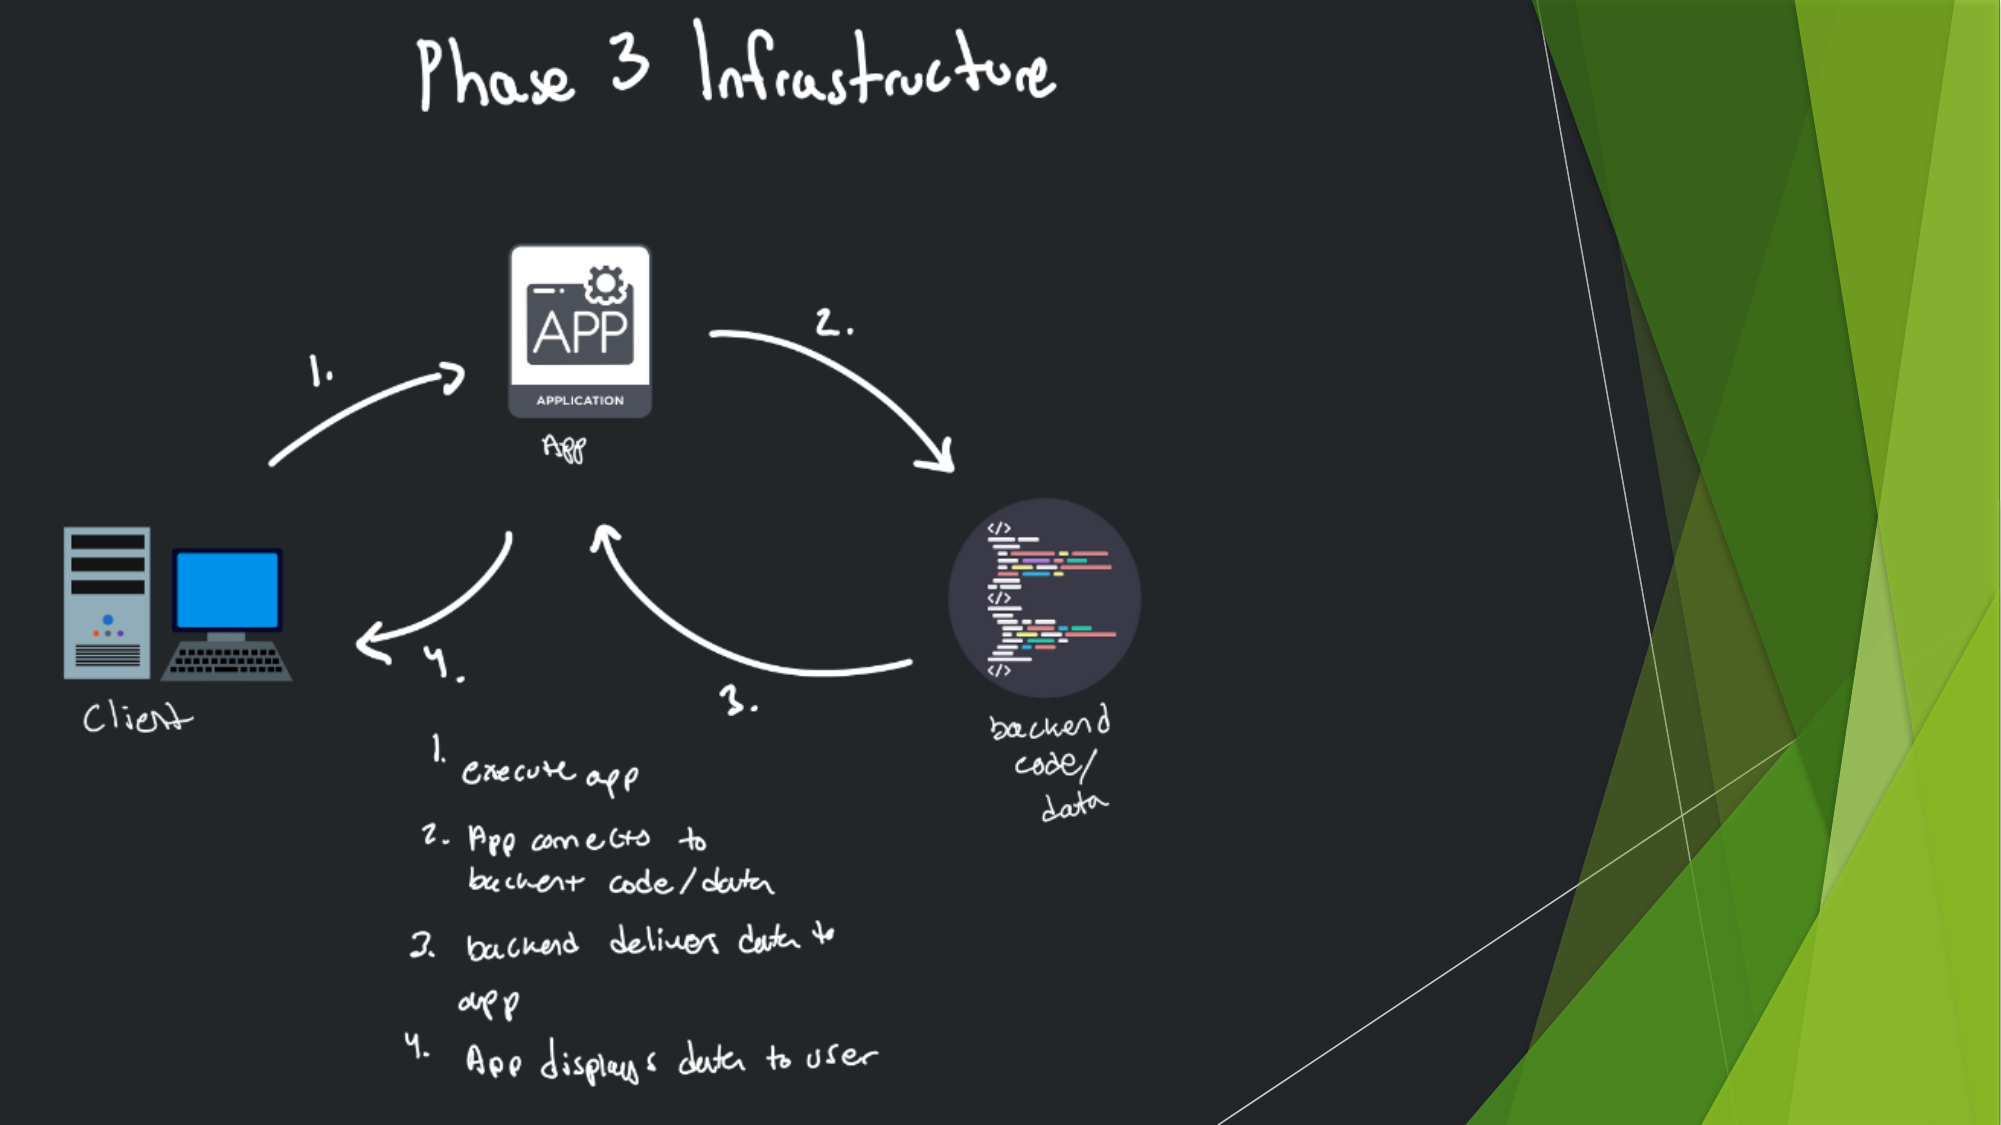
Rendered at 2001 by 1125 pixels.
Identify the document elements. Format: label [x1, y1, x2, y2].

picture [0, 0, 1204, 1125]
